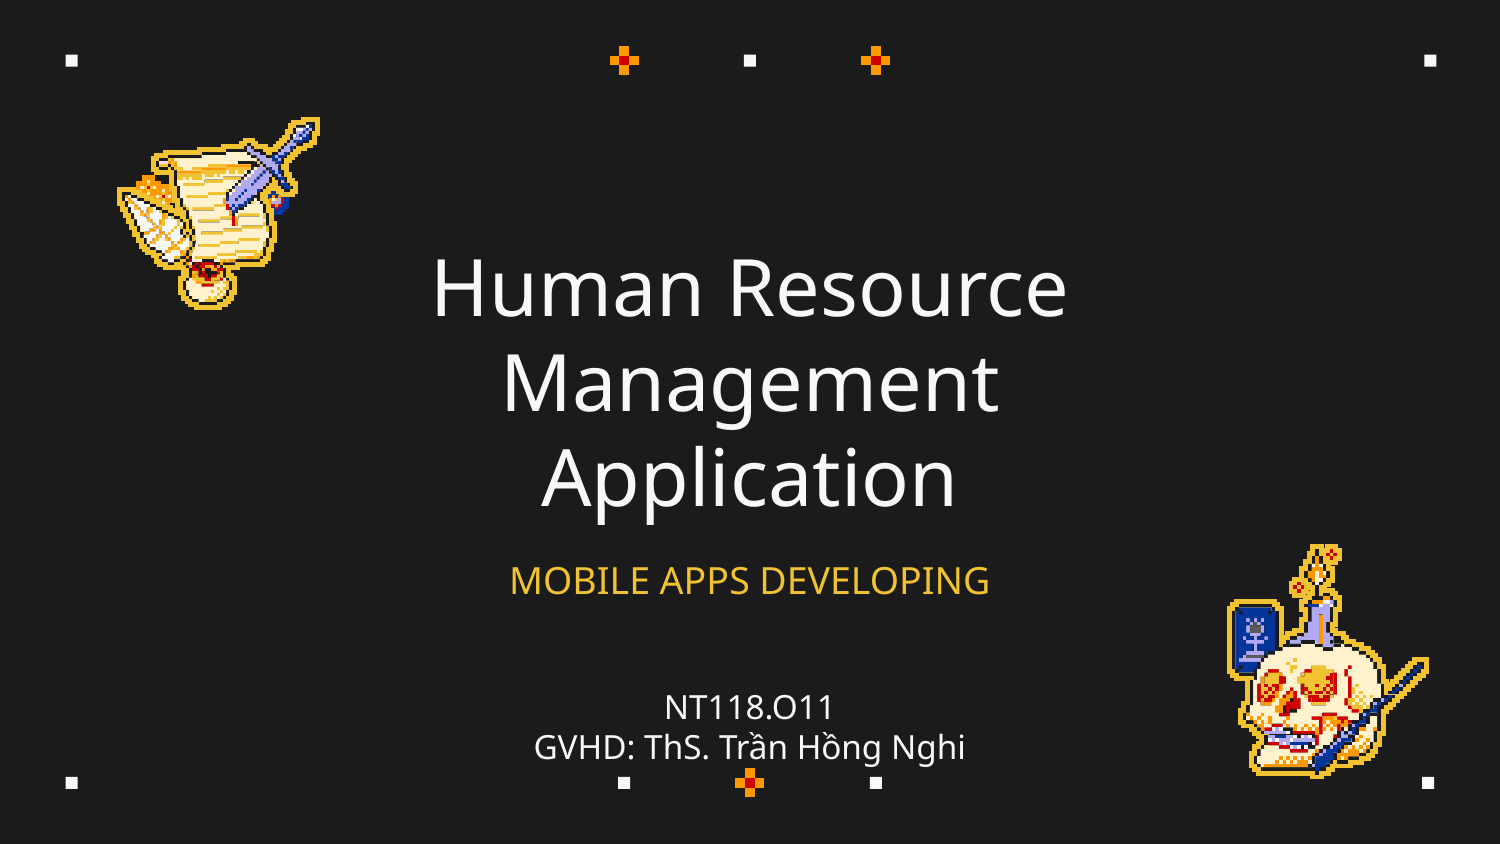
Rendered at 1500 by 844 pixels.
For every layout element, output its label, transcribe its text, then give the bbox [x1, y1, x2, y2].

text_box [121, 121, 315, 306]
title Human Resource Management Application [275, 278, 1225, 514]
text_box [291, 118, 320, 136]
subtitle NT118.O11 GVHD: ThS. Trần Hồng Nghi [275, 670, 1225, 750]
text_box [1231, 548, 1425, 775]
title MOBILE APPS DEVELOPING [275, 514, 1225, 618]
